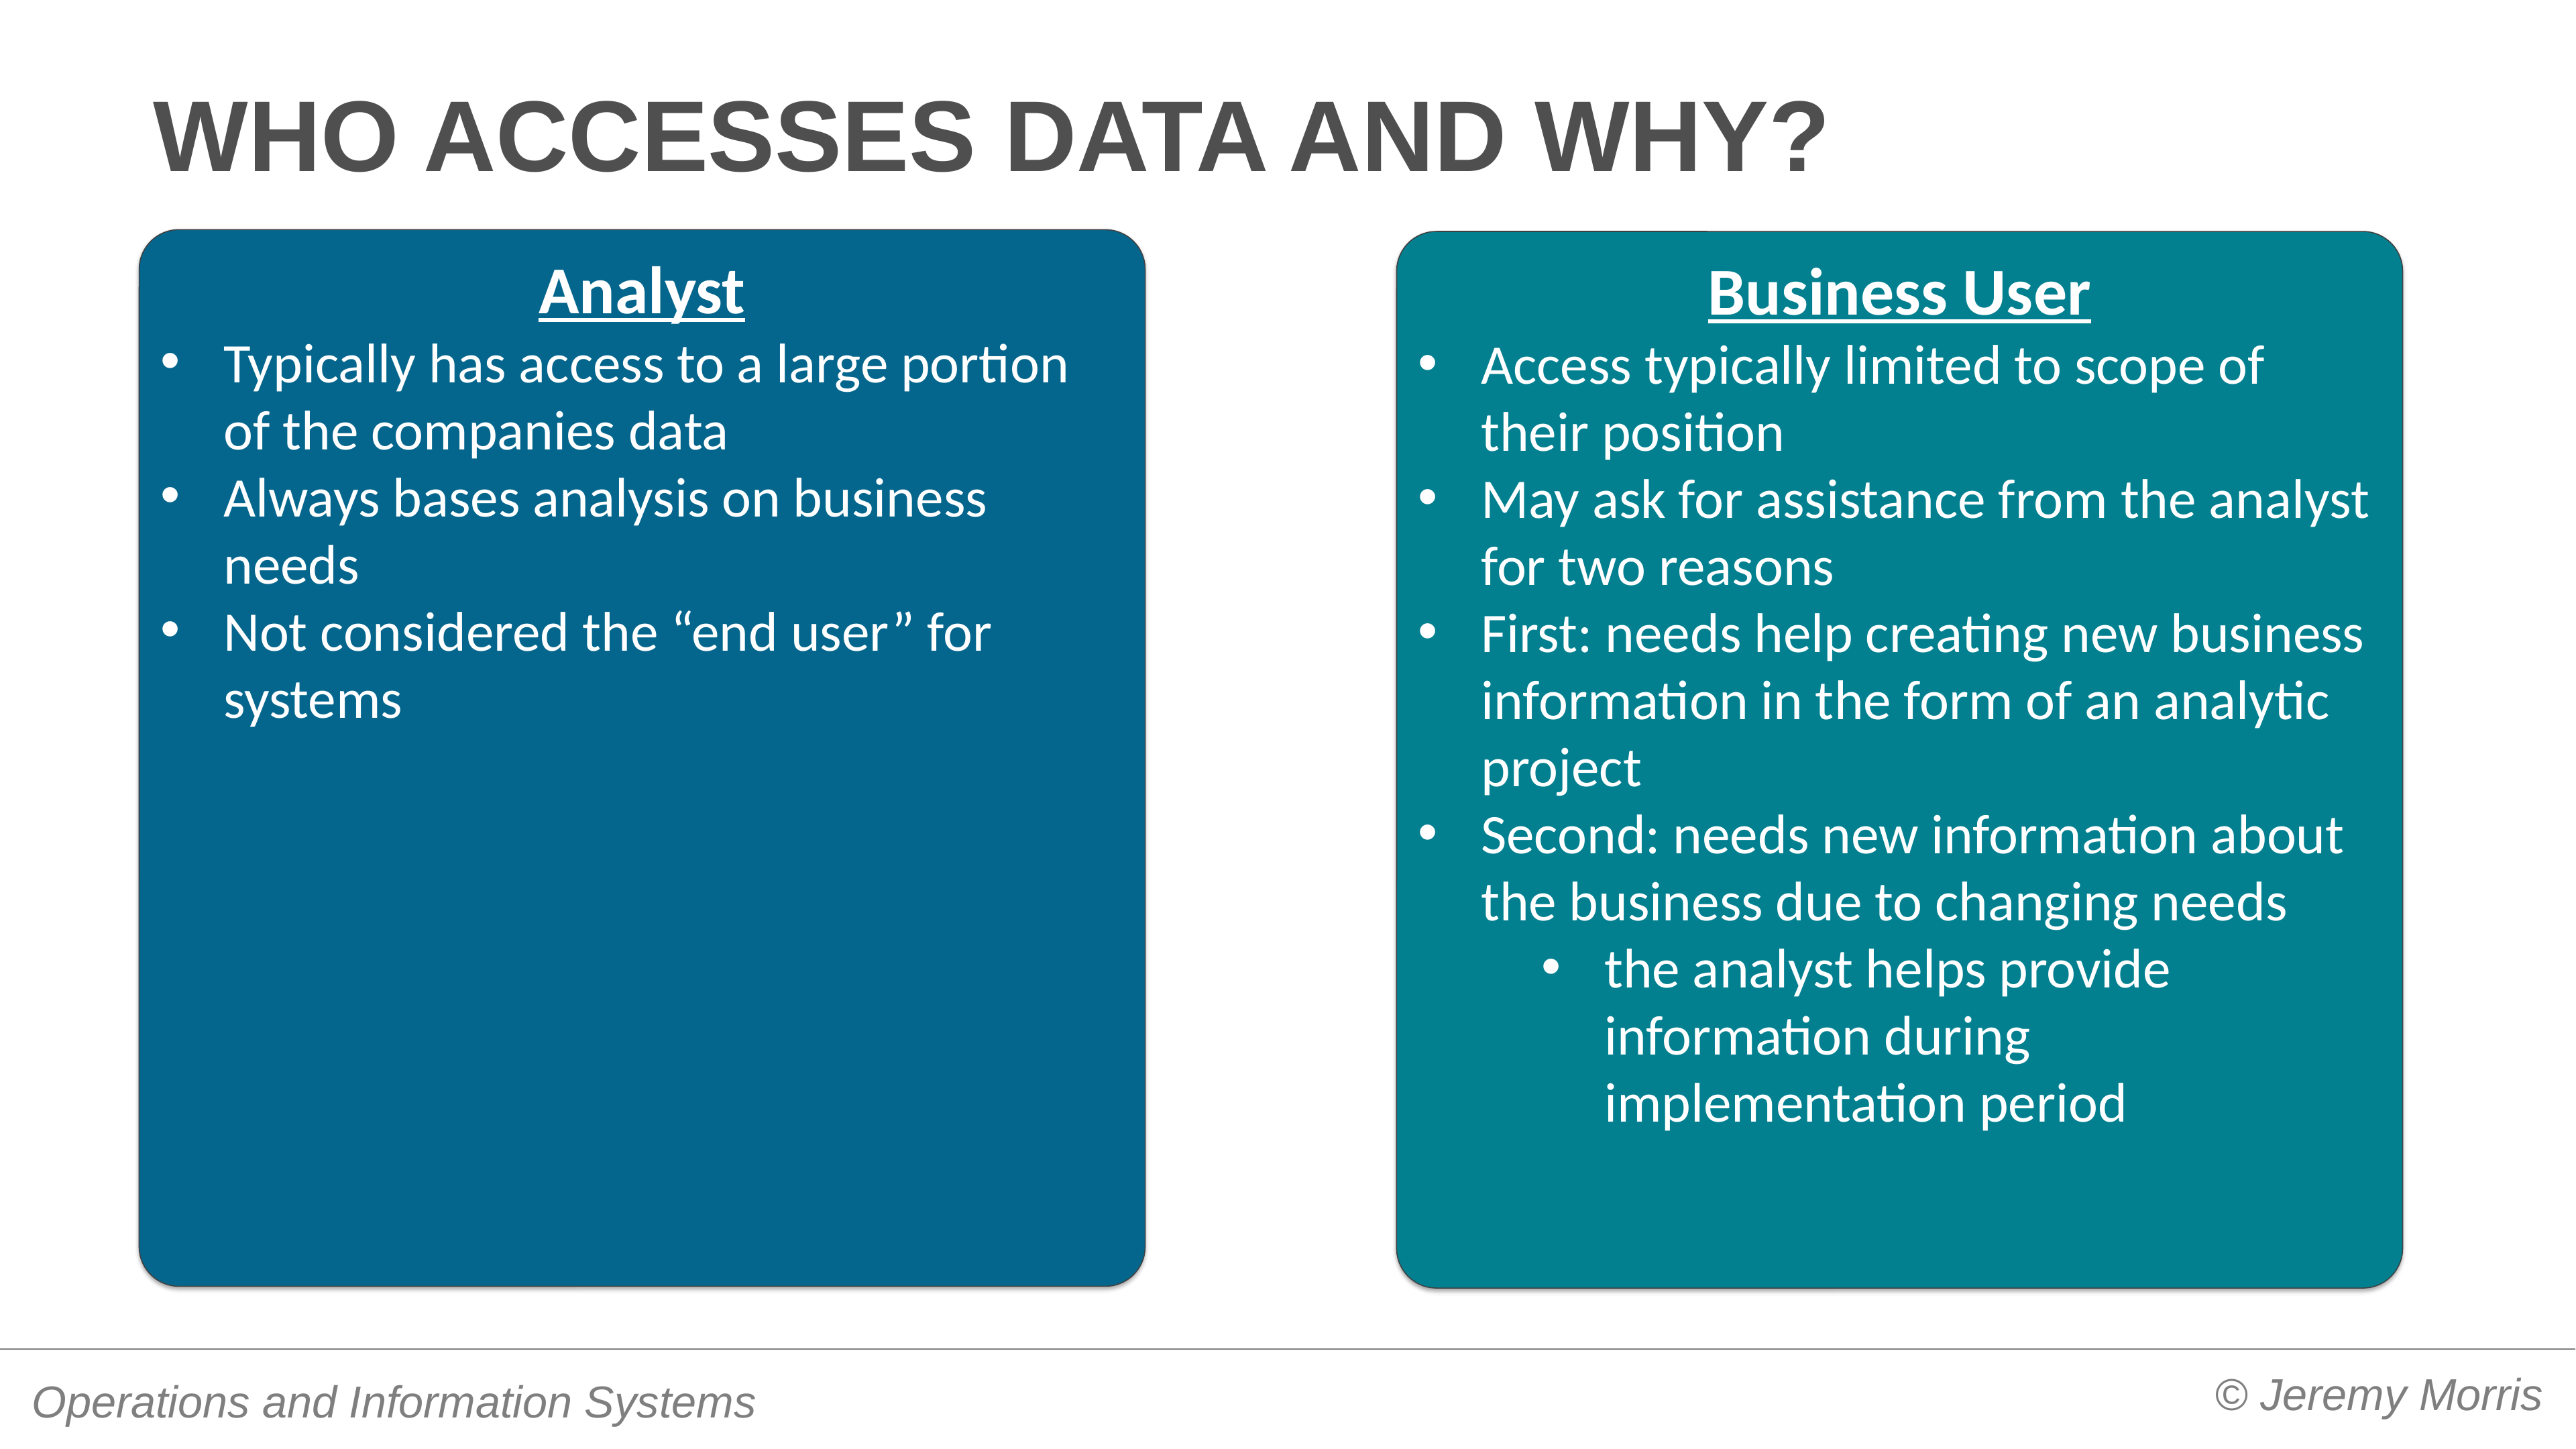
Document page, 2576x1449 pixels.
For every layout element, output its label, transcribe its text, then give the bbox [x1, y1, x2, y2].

title Who accesses data and why? [128, 53, 2447, 204]
text_box Analyst Typically has access to a large portion of the companies data Always bases analysis on business needs Not considered the “end user” for systems [138, 229, 1146, 1287]
text_box Business User Access typically limited to scope of their position May ask for assistance from the analyst for two reasons First: needs help creating new business information in the form of an analytic project Second: needs new information about the business due to changing needs the analyst helps provide information during implementation period [1396, 231, 2404, 1289]
